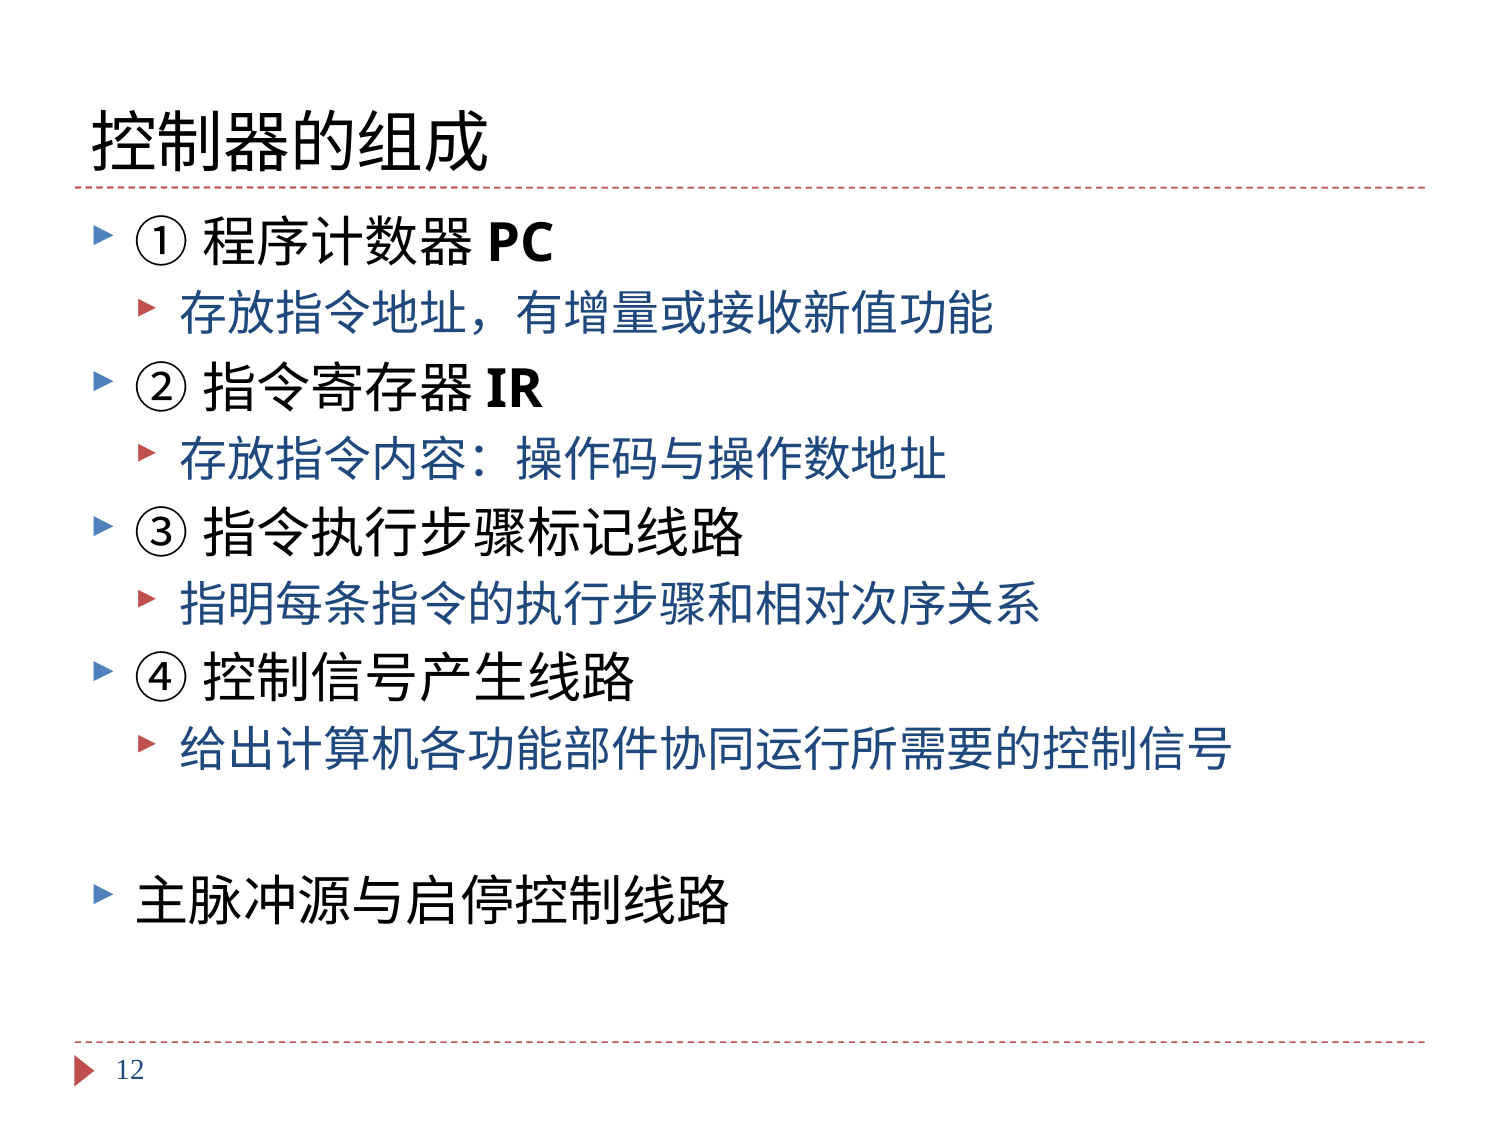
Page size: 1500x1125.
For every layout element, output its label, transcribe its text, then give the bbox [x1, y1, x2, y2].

slide_number 12 [100, 1042, 426, 1103]
title 控制器的组成 [75, 24, 1425, 188]
list ①程序计数器PC 存放指令地址，有增量或接收新值功能 ②指令寄存器IR 存放指令内容：操作码与操作数地址 ③指令执行步骤标记线路 指明每条指令的执行步骤和相对次序关系 ④控制信号产生线路 给出计算机各功能部件协同运行所需要的控制信号 主脉冲源与启停控制线路 [75, 200, 1425, 1006]
